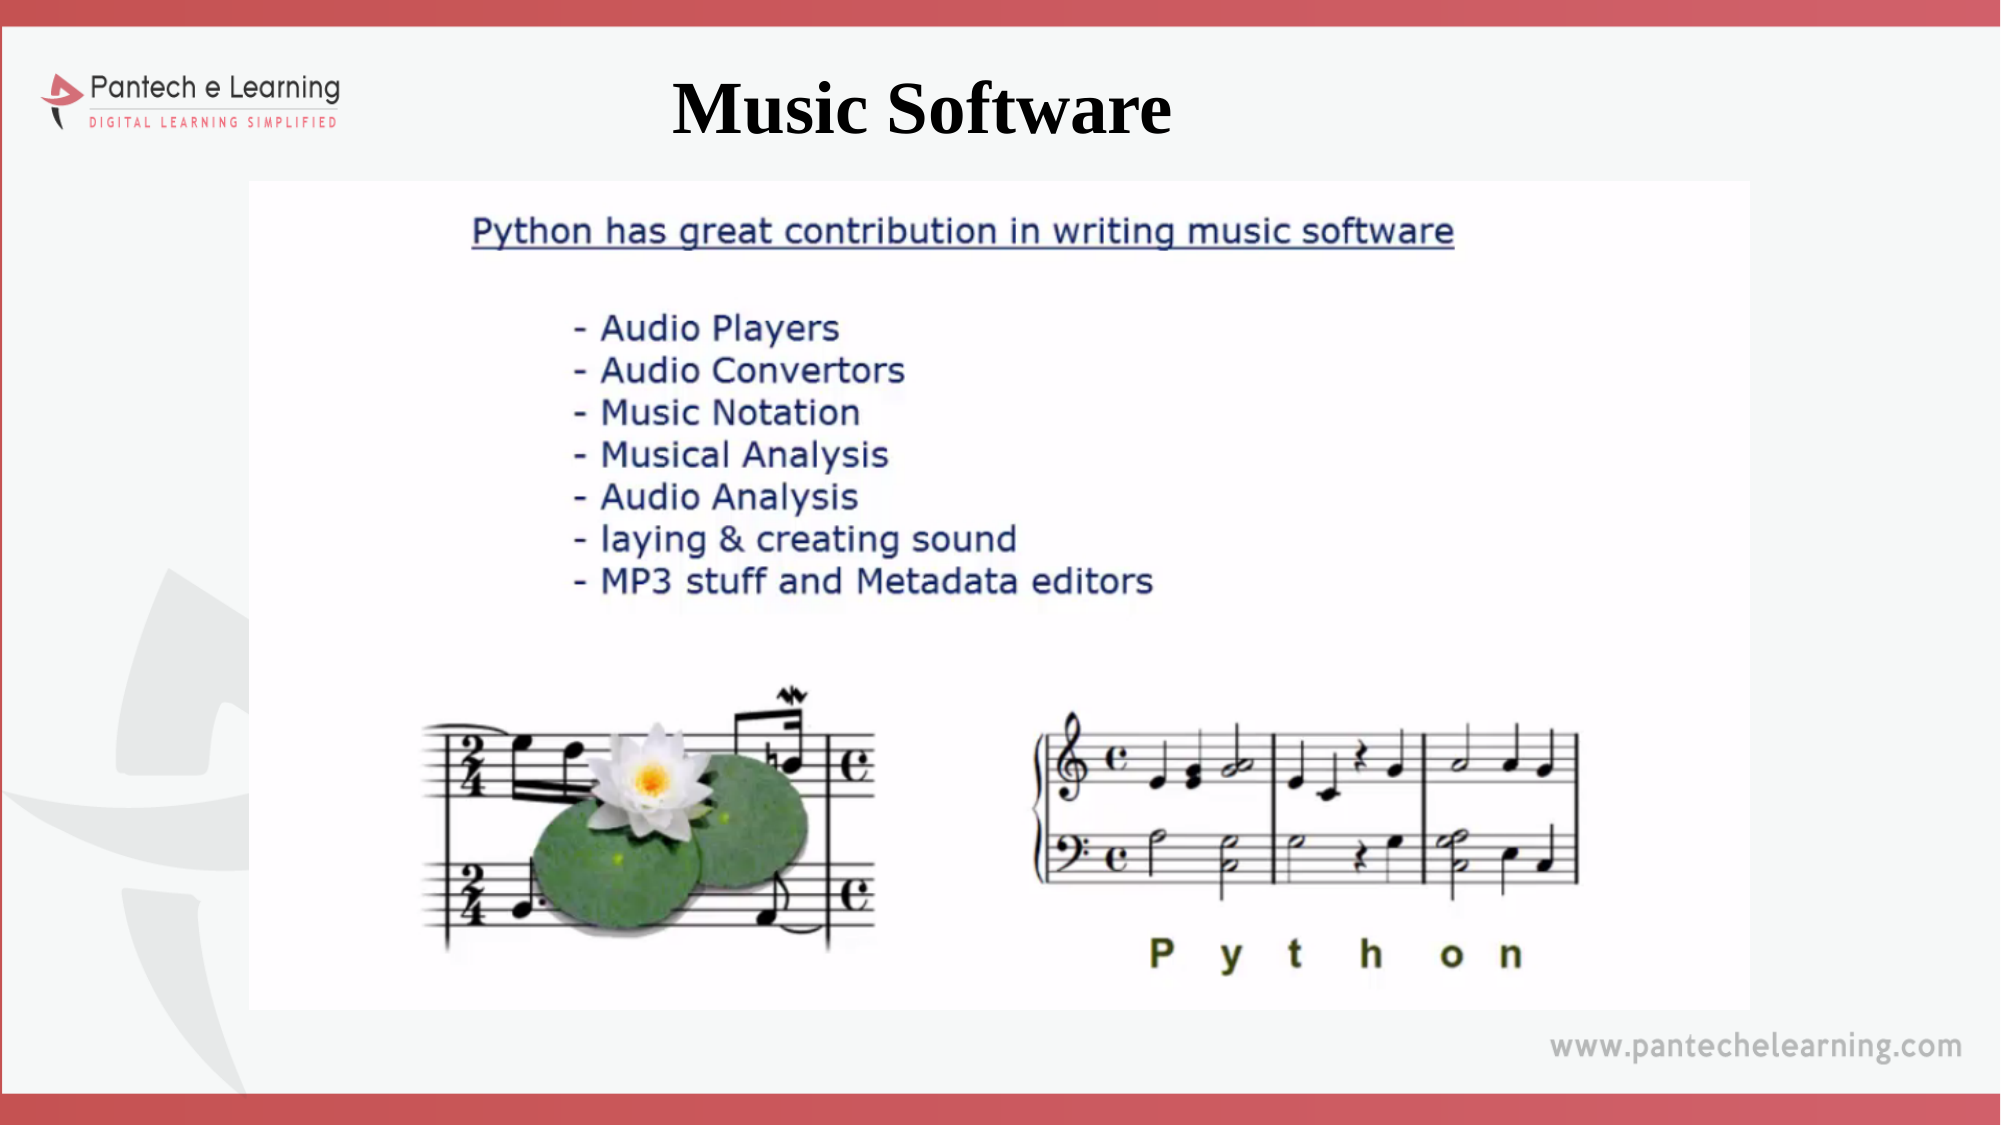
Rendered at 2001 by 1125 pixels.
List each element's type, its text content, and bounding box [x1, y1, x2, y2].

picture [0, 0, 2001, 1125]
text_box Music Software [565, 51, 1281, 156]
